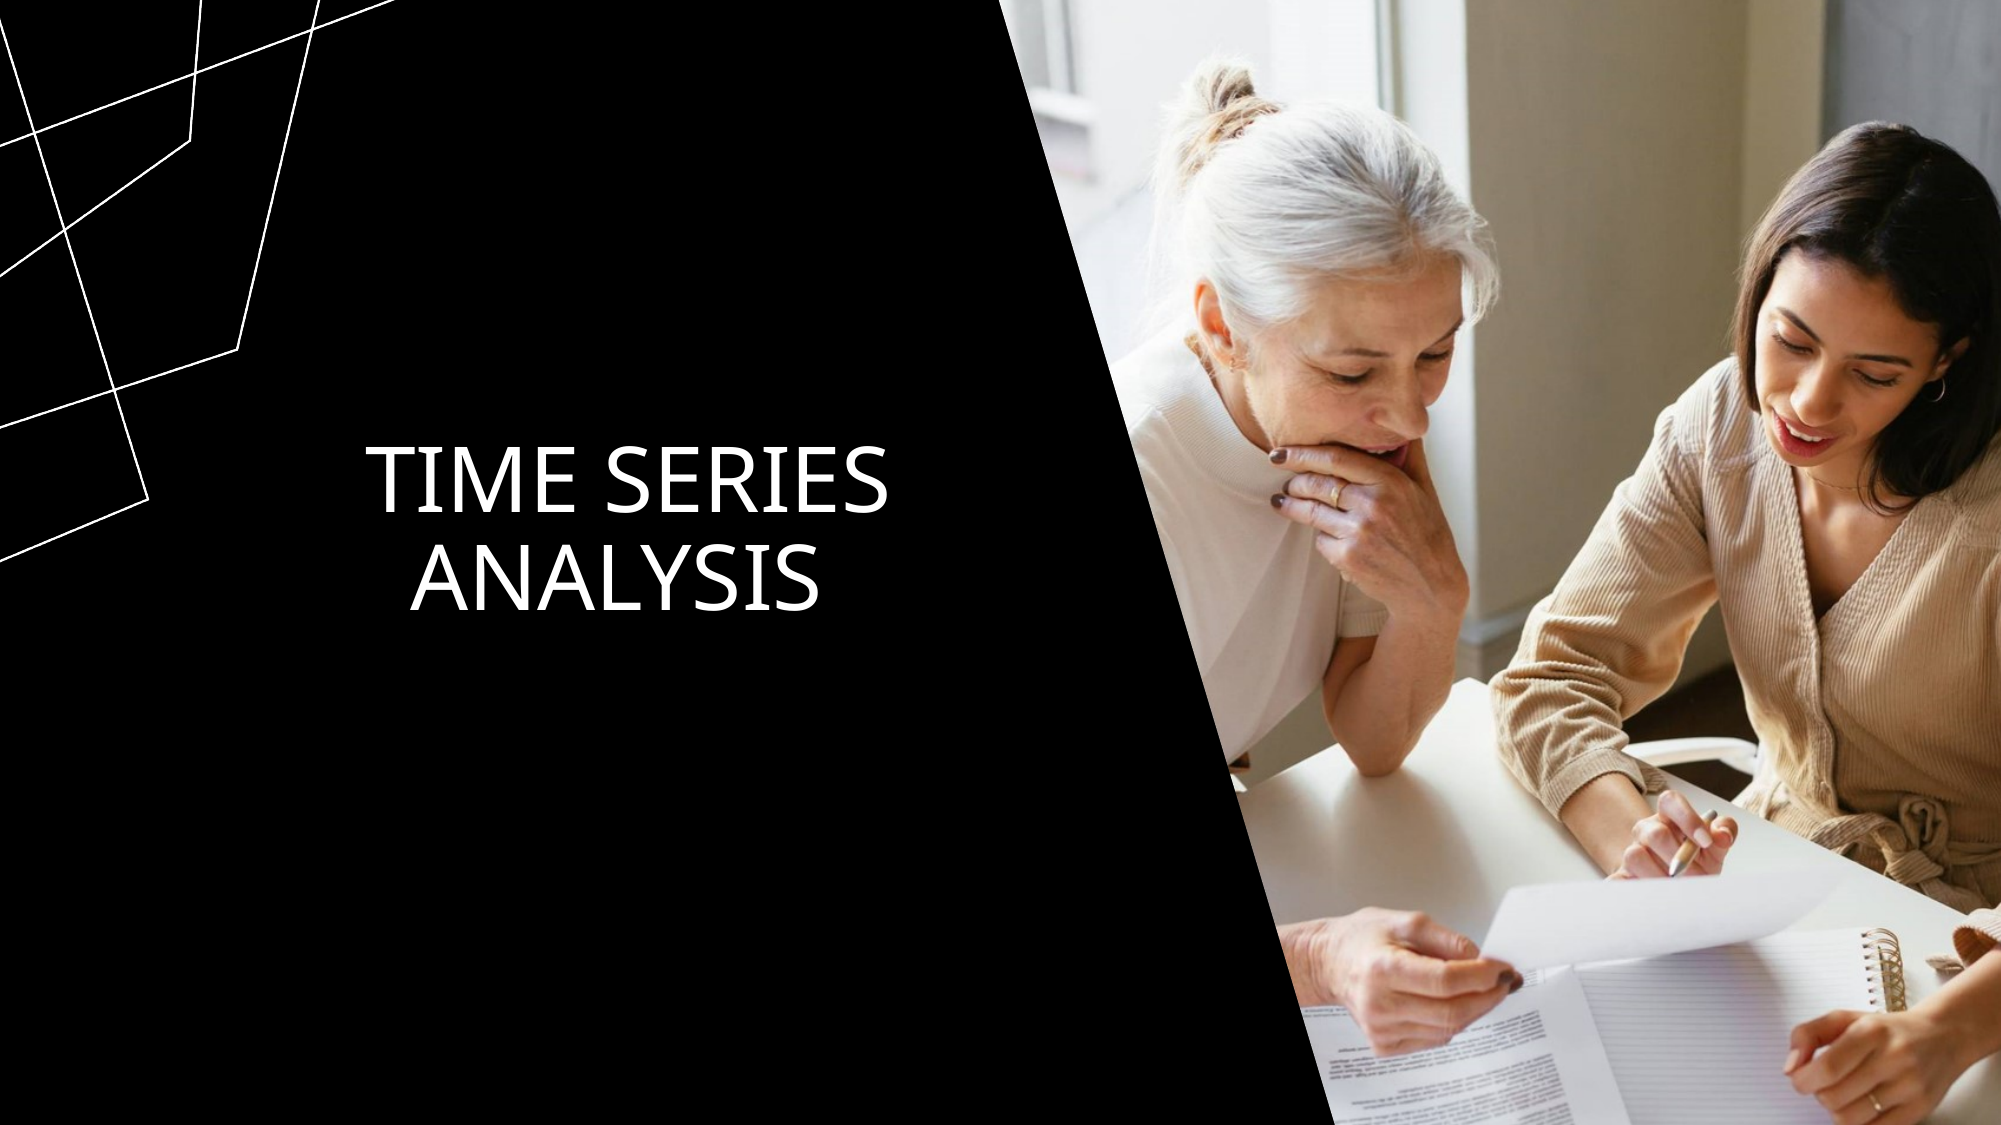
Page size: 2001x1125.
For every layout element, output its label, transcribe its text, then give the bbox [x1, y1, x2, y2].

picture [0, 0, 696, 620]
picture [998, 0, 2001, 1125]
title time series analysis [201, 425, 998, 638]
